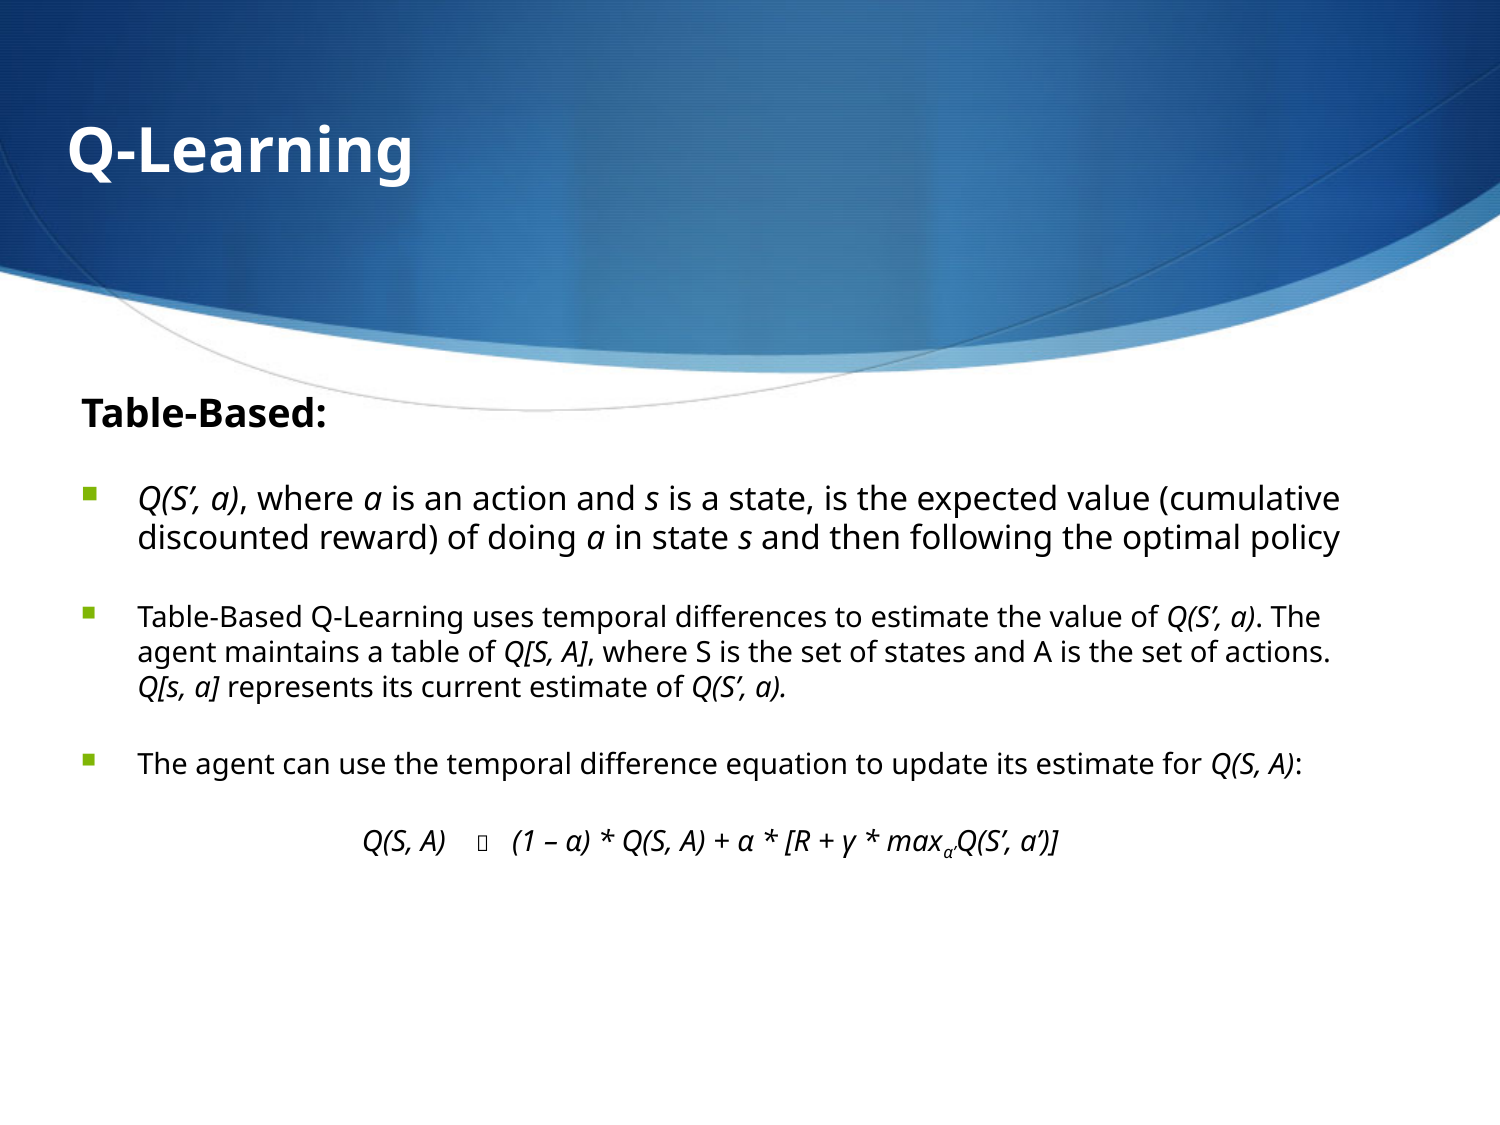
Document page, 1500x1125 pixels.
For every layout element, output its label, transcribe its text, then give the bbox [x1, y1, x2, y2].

text_box Q-Learning [51, 102, 431, 193]
picture [0, 0, 1500, 1125]
list Table-Based: Q(S’, a), where a is an action and s is a state, is the expected value (cumulative discounted reward) of doing a in state s and then following the optimal policy Table-Based Q-Learning uses temporal differences to estimate the value of Q(S’, a). The agent maintains a table of Q[S, A], where S is the set of states and A is the set of actions. Q[s, a] represents its current estimate of Q(S’, a). The agent can use the temporal difference equation to update its estimate for Q(S, A): Q(S, A)  (1 – α) * Q(S, A) + α * [R + γ * maxα’Q(S’, a’)] [65, 380, 1362, 1046]
